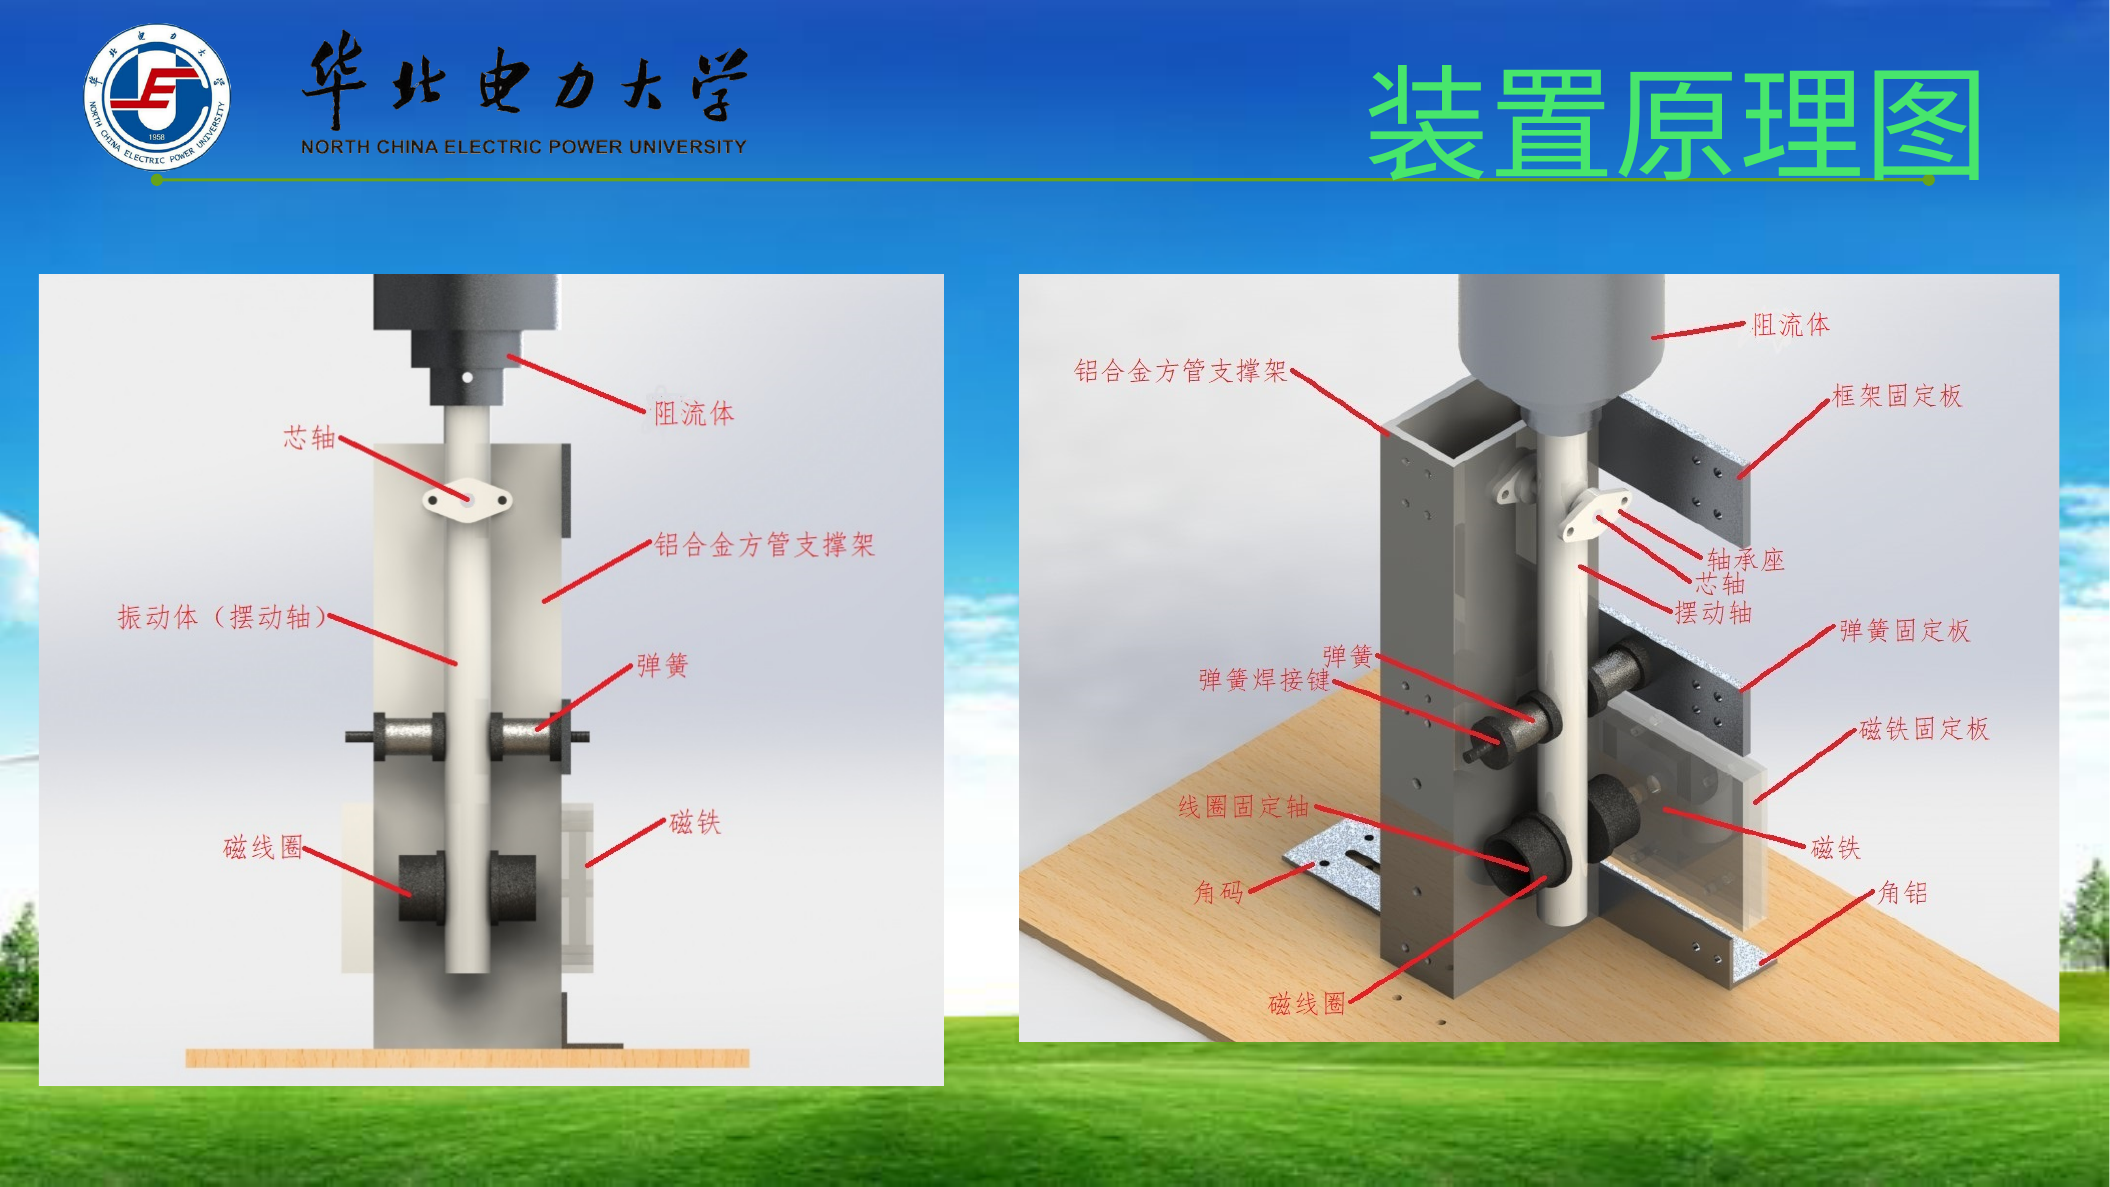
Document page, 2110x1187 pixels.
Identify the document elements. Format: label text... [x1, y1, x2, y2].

text_box [150, 173, 1350, 187]
picture [0, 0, 2110, 1187]
text_box 装置原理图 [1350, 37, 2047, 203]
